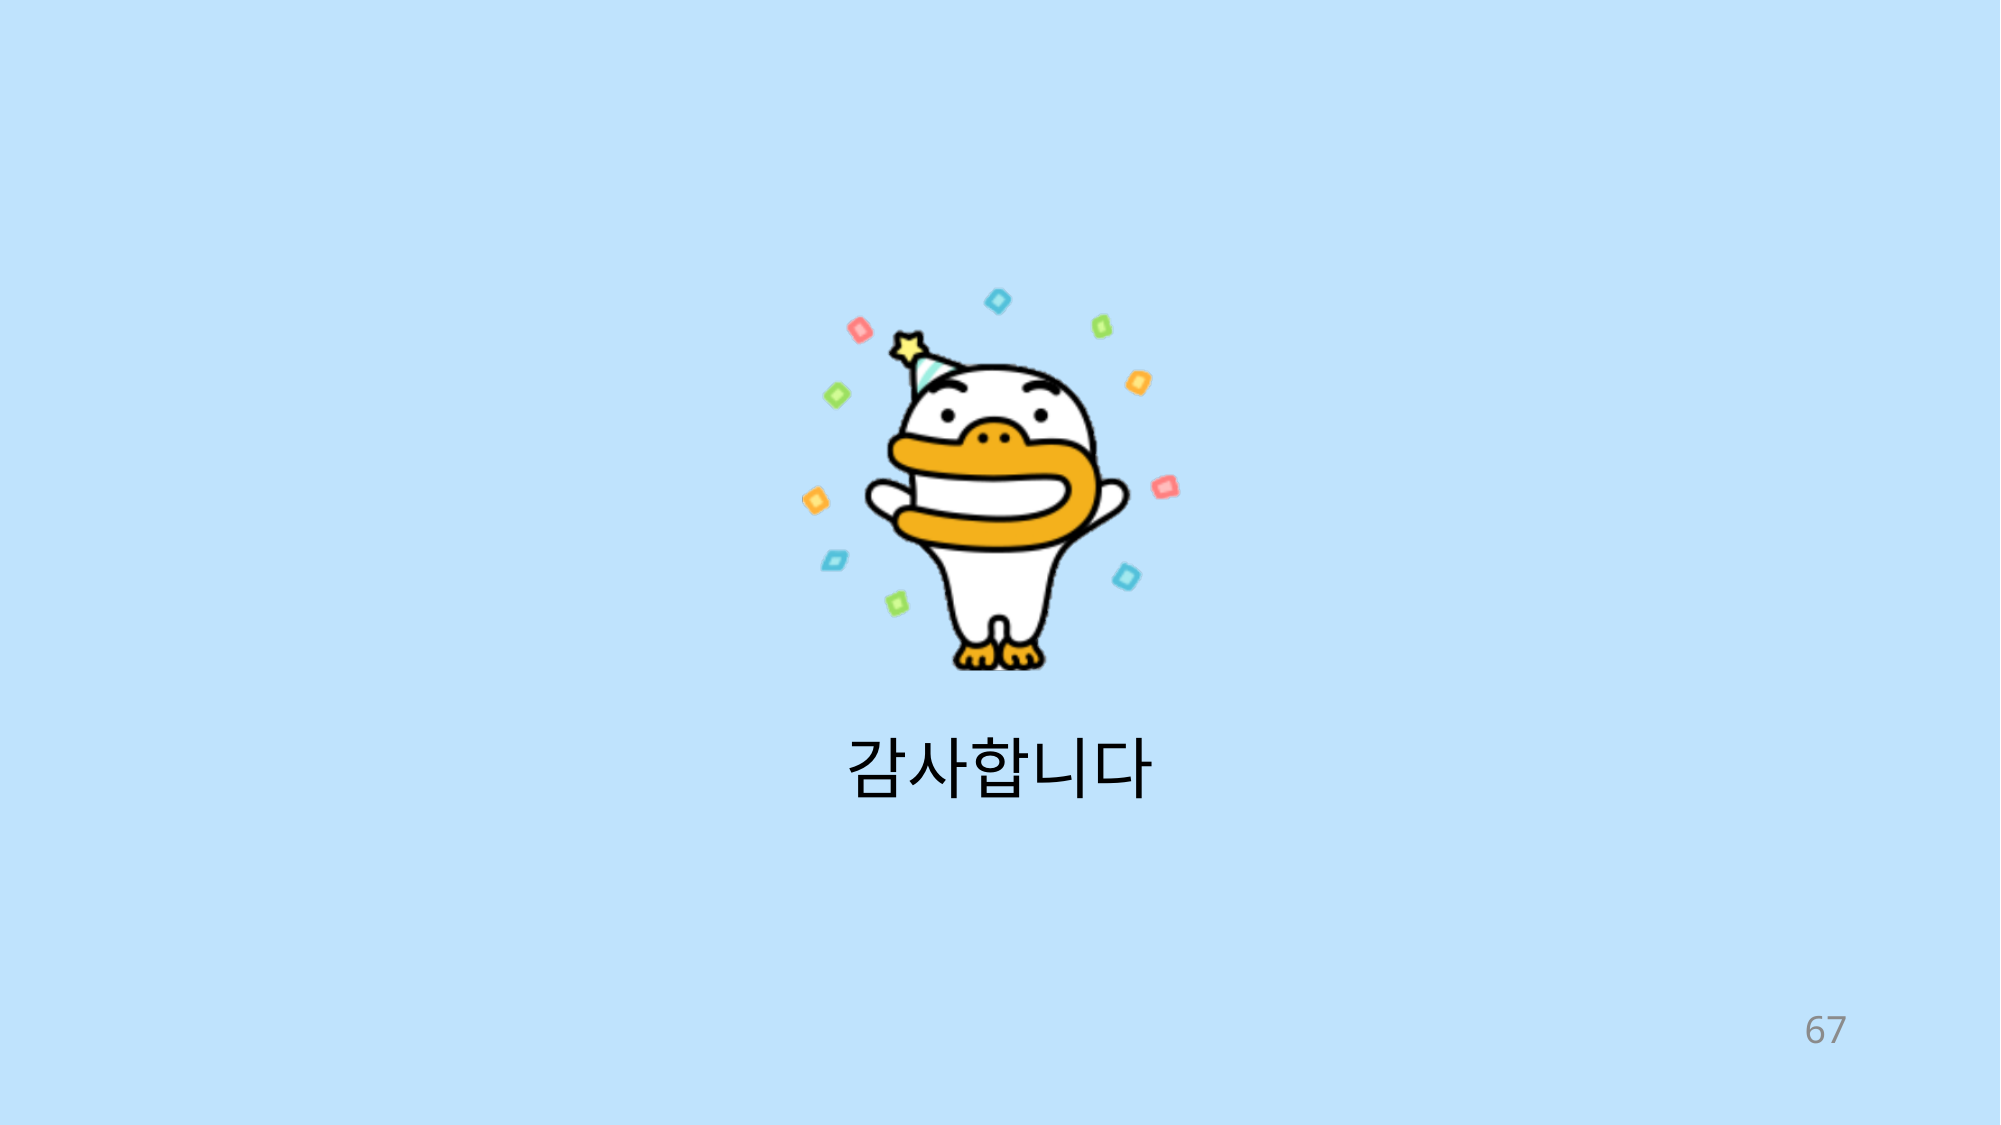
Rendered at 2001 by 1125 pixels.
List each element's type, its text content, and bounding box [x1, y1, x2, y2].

picture [771, 271, 1229, 693]
slide_number 67 [1412, 1001, 1863, 1062]
text_box 감사합니다 [745, 719, 1255, 814]
